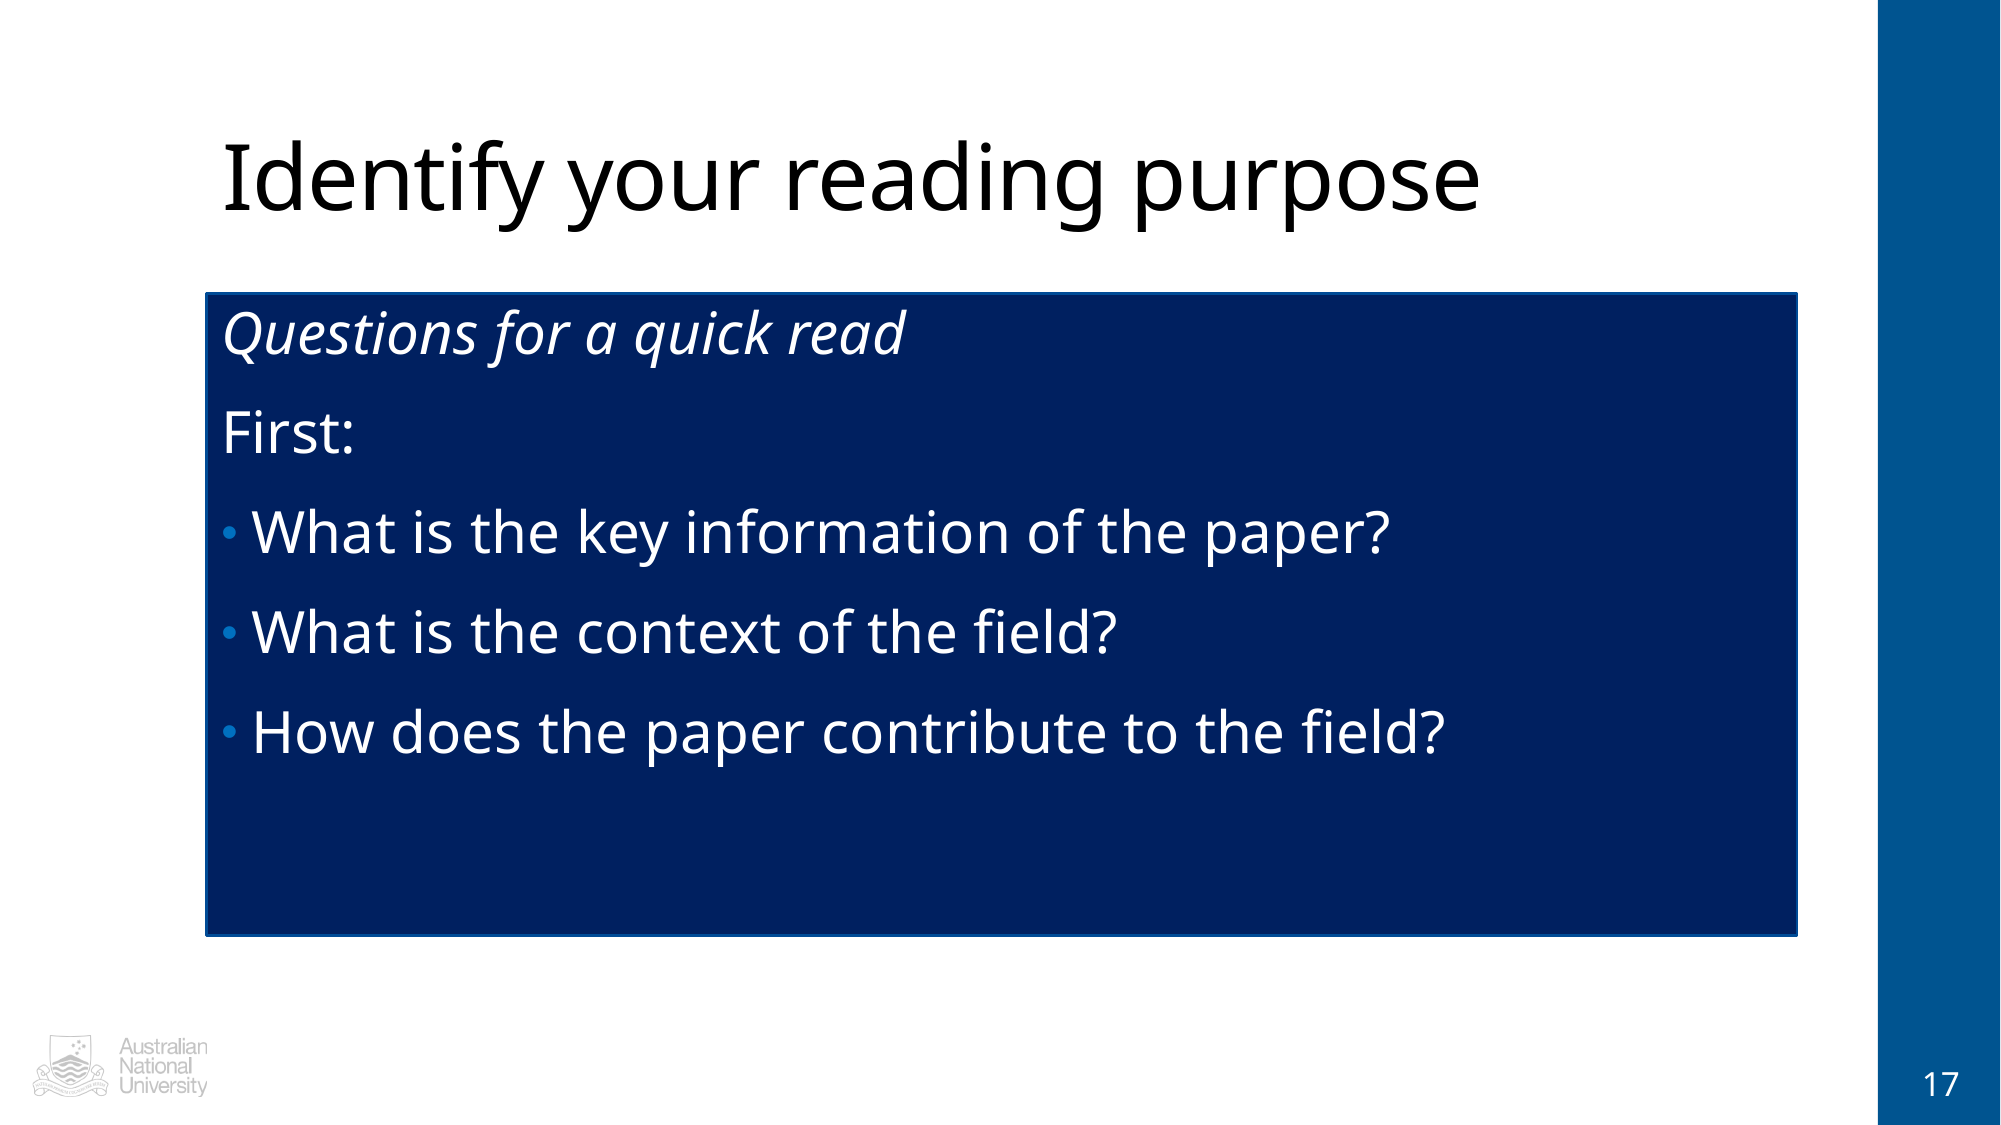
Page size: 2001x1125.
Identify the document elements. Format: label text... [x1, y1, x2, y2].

text_box Questions for a quick read First: What is the key information of the paper? What is the context of the field? How does the paper contribute to the field? [205, 292, 1798, 937]
slide_number 17 [1897, 1055, 1984, 1106]
title Identify your reading purpose [206, 17, 1800, 238]
